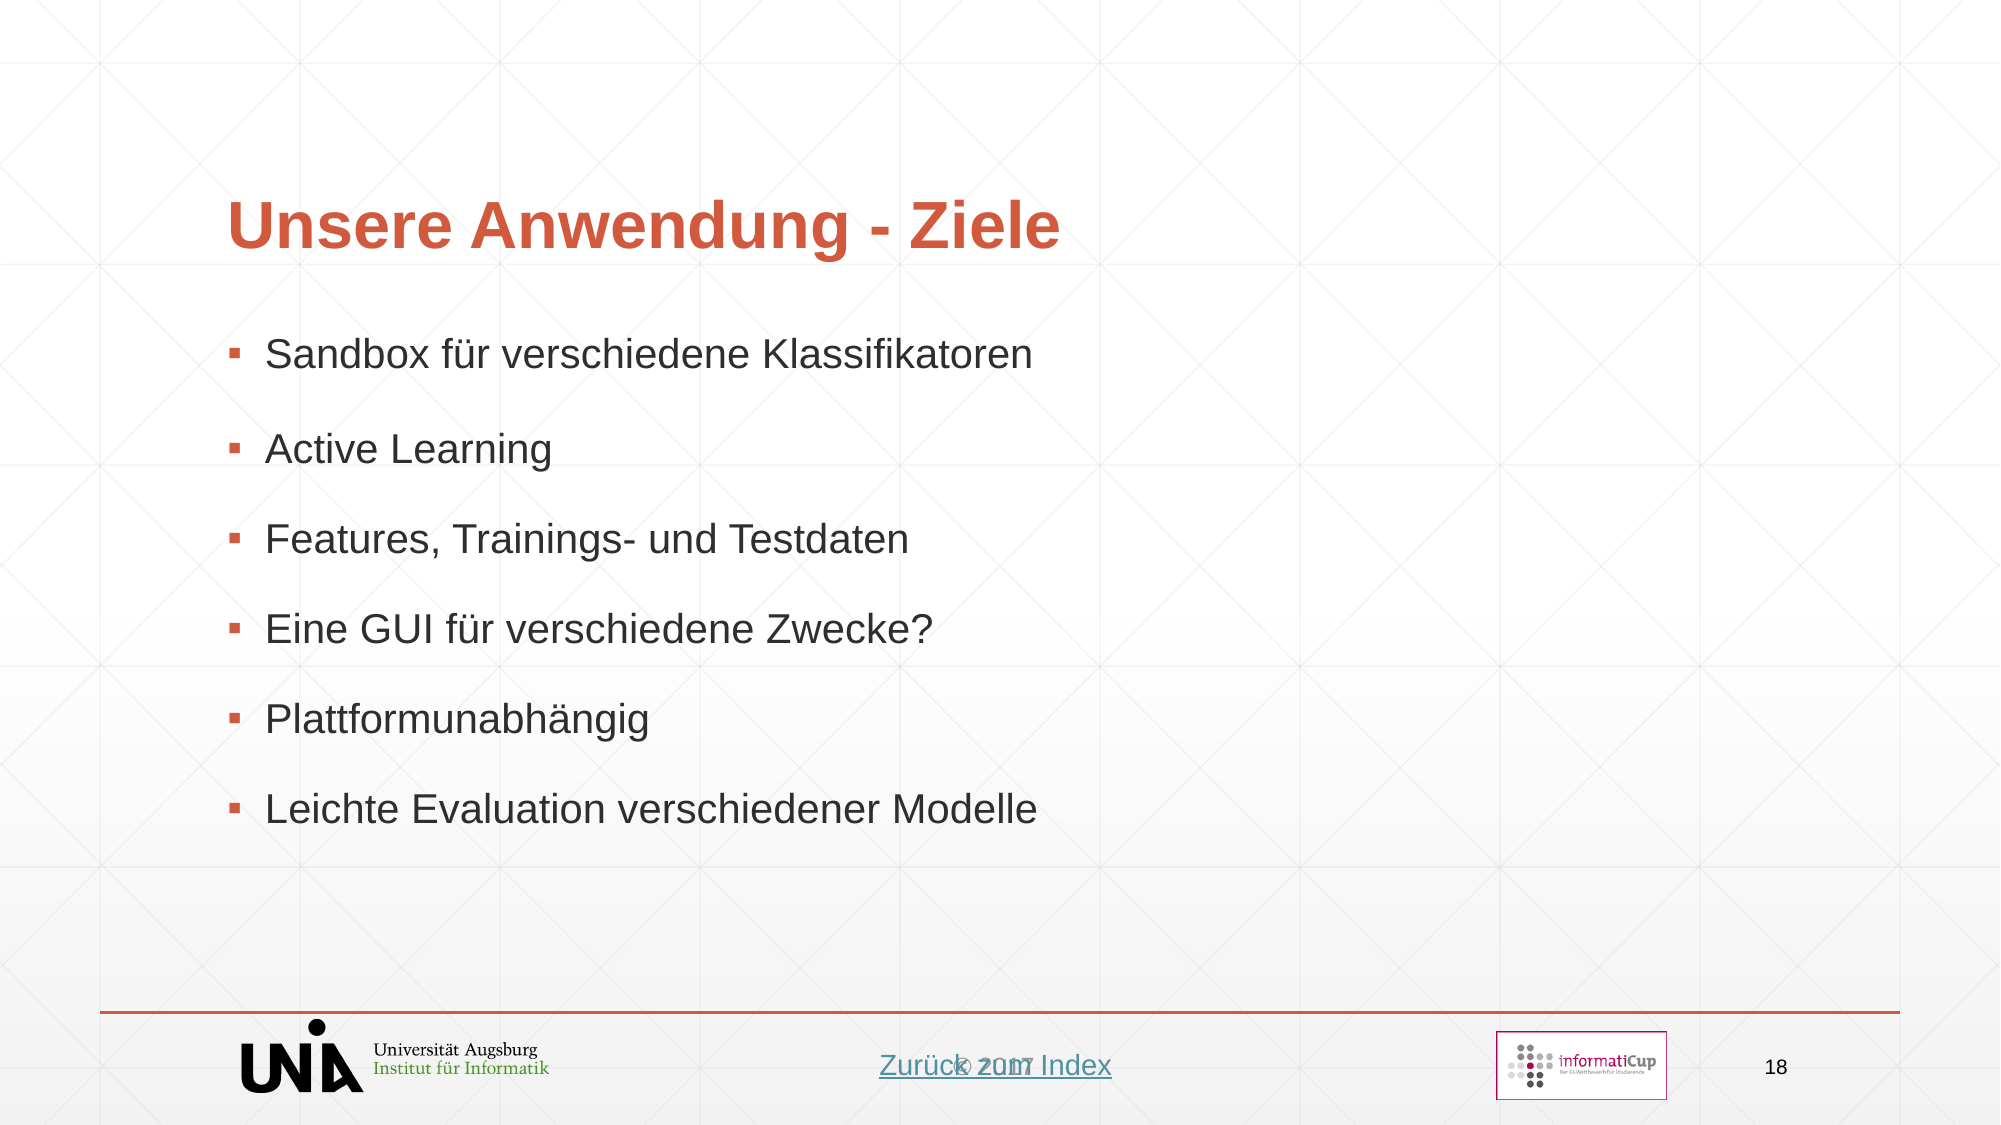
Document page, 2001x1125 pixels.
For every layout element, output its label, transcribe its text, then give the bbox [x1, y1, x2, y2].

text_box Sandbox für verschiedene Klassifikatoren Active Learning Features, Trainings- und Testdaten Eine GUI für verschiedene Zwecke? Plattformunabhängig Leichte Evaluation verschiedener Modelle [212, 324, 1788, 950]
picture [212, 1004, 602, 1101]
slide_number 18 [1749, 1047, 1901, 1085]
picture [1496, 1031, 1667, 1100]
text_box Zurück zum Index [864, 1031, 1136, 1094]
title Unsere Anwendung - Ziele [212, 82, 1788, 271]
